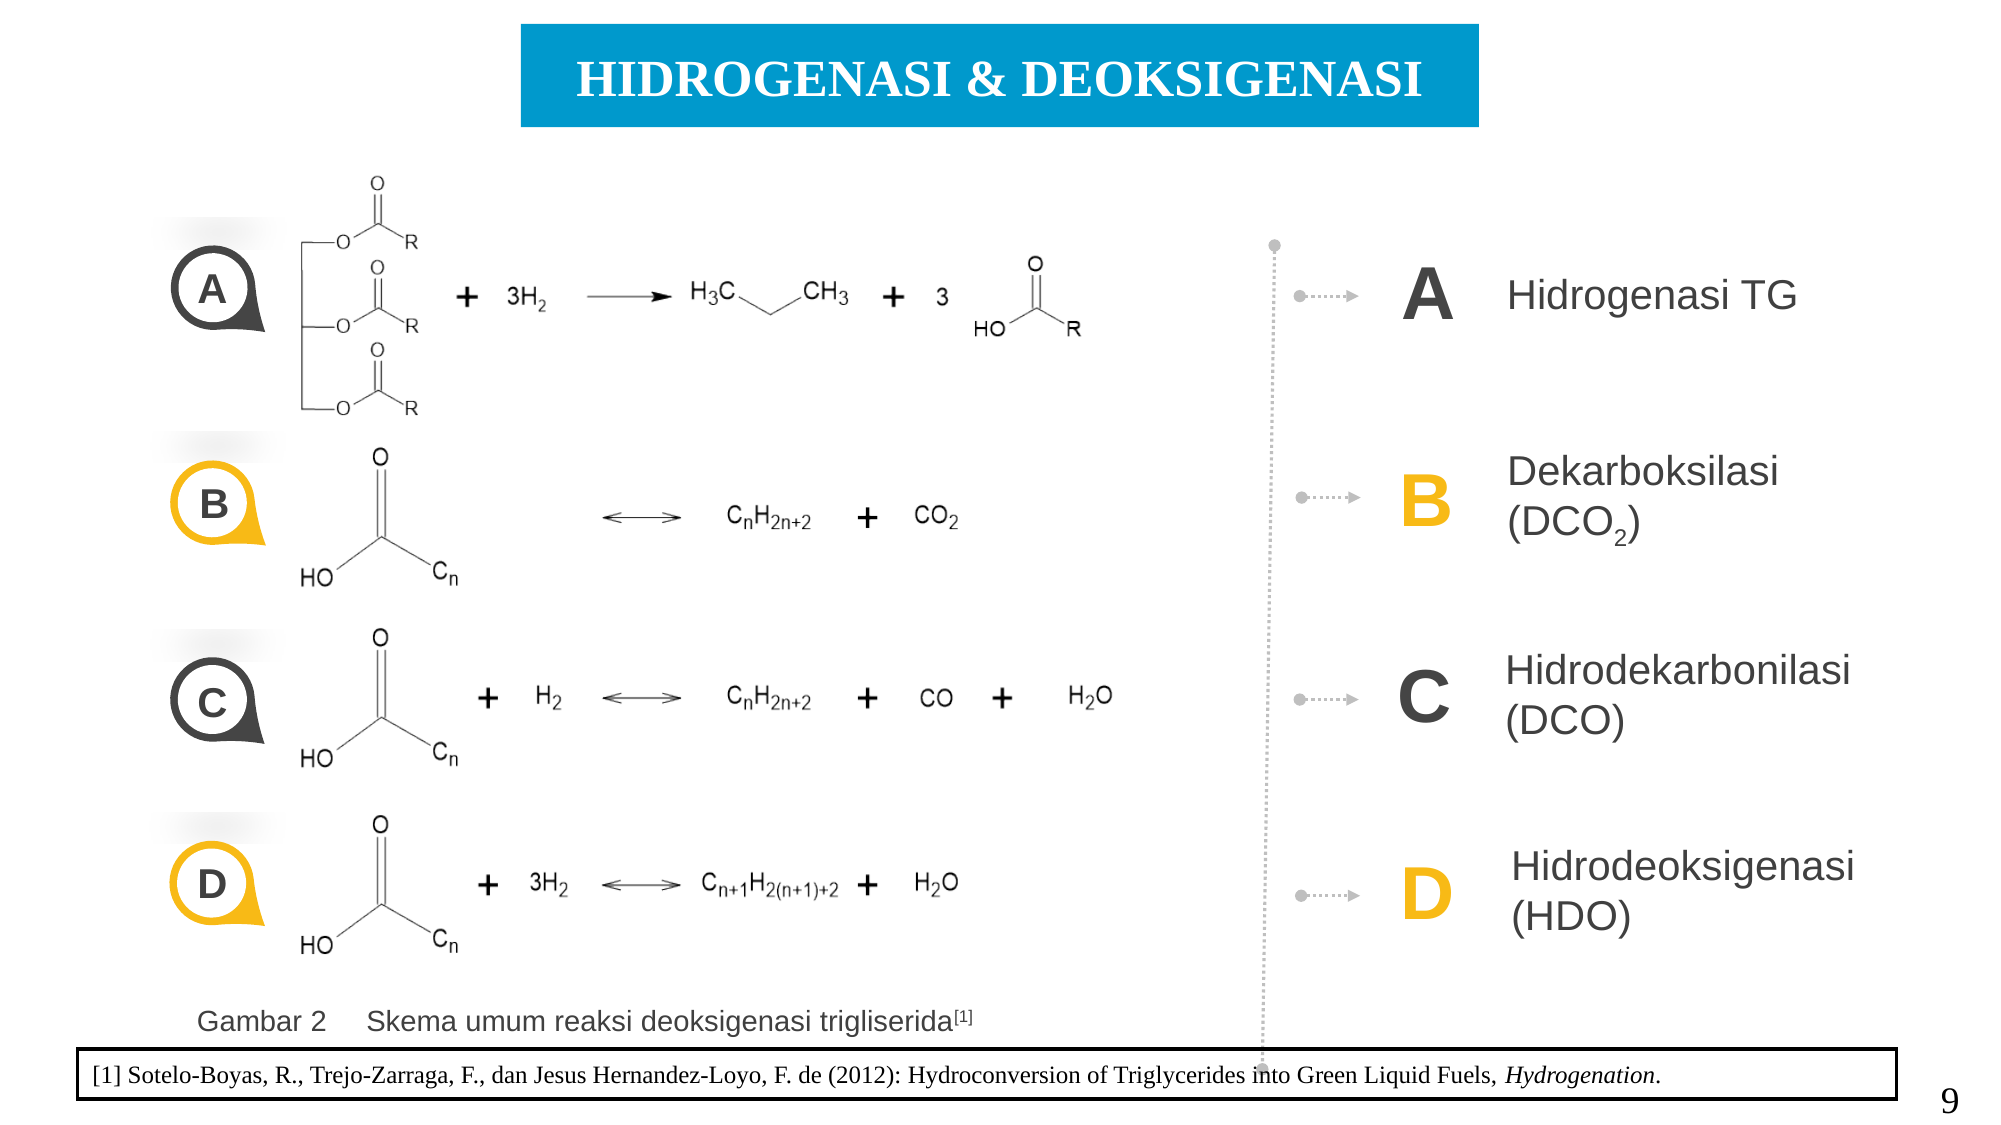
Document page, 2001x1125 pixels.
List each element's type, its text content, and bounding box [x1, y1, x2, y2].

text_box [170, 657, 255, 742]
picture [300, 442, 1156, 958]
text_box A [1386, 237, 1471, 343]
text_box C [1382, 640, 1467, 746]
text_box [1293, 289, 1359, 303]
text_box [1293, 693, 1359, 706]
text_box D [1385, 836, 1470, 942]
text_box B [1384, 443, 1469, 549]
text_box [1] Sotelo-Boyas, R., Trejo-Zarraga, F., dan Jesus Hernandez-Loyo, F. de (2012): Hydroconversion of Triglycerides into Green Liquid Fuels, Hydrogenation. [77, 1048, 1897, 1100]
text_box 9 [1899, 1070, 2000, 1125]
text_box [1294, 889, 1361, 902]
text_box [170, 245, 256, 330]
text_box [170, 460, 255, 545]
text_box Dekarboksilasi (DCO2) [1492, 436, 1858, 559]
picture [300, 172, 1082, 419]
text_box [169, 840, 254, 926]
text_box Hidrodekarbonilasi (DCO) [1490, 635, 1885, 751]
text_box Hidrogenasi TG [1492, 260, 1823, 326]
text_box HIDROGENASI & DEOKSIGENASI [520, 23, 1480, 128]
text_box Hidrodeoksigenasi (HDO) [1496, 831, 1942, 947]
text_box [1295, 491, 1361, 504]
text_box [1262, 245, 1275, 1070]
text_box Gambar 2 Skema umum reaksi deoksigenasi trigliserida[1] [182, 994, 991, 1045]
